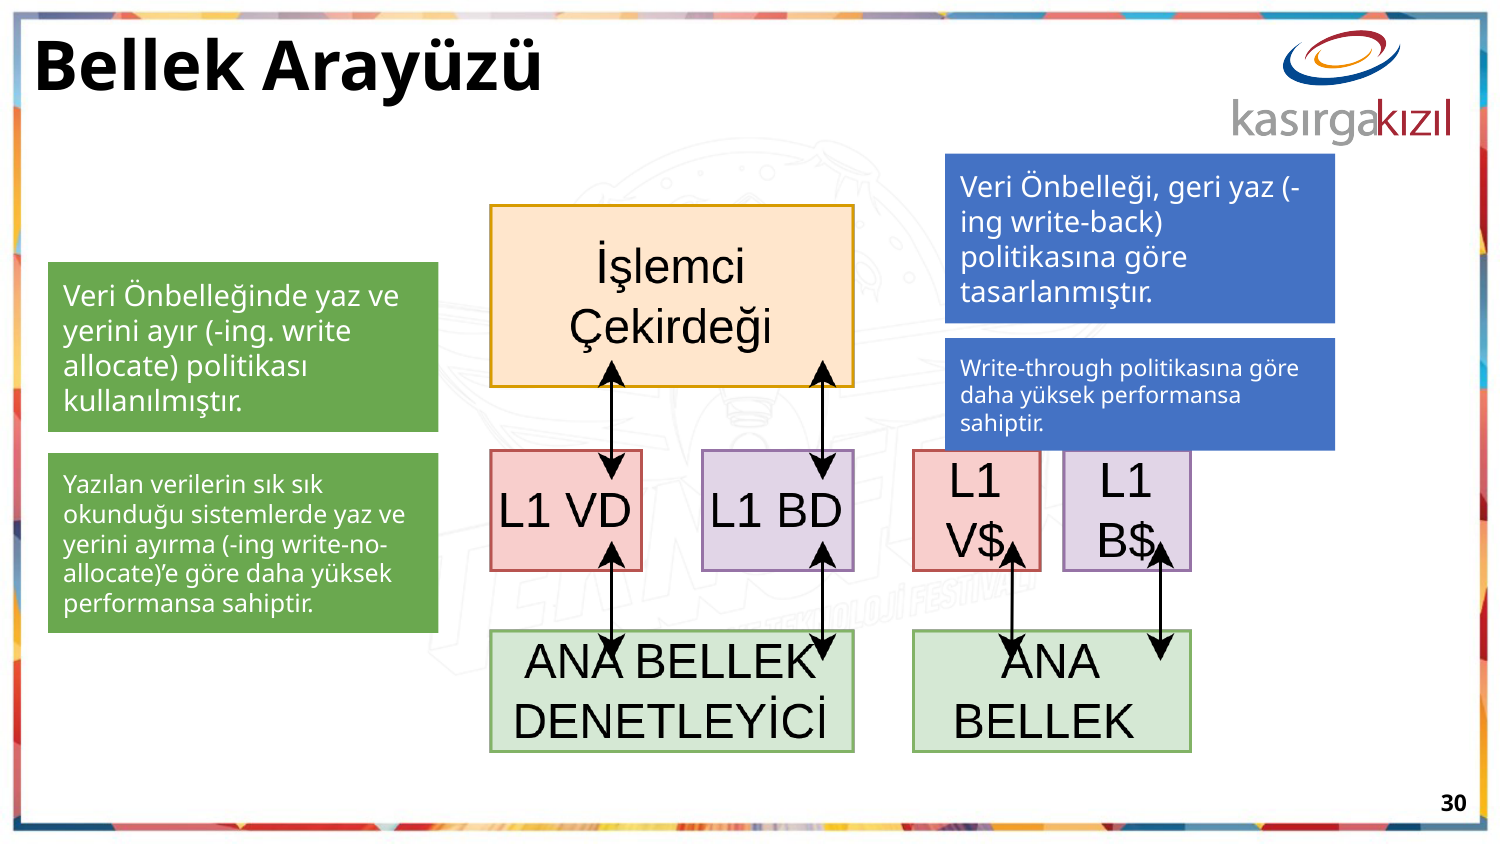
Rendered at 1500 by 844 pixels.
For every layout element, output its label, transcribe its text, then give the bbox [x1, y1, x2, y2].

slide_number ‹#› [1353, 782, 1479, 827]
text_box Veri Önbelleği, geri yaz (-ing write-back) politikasına göre tasarlanmıştır. [945, 153, 1336, 324]
text_box Write-through politikasına göre daha yüksek performansa sahiptir. [1227, 338, 1336, 451]
title Bellek Arayüzü [21, 16, 1479, 121]
text_box Yazılan verilerin sık sık okunduğu sistemlerde yaz ve yerini ayırma (-ing write-no-allocate)’e göre daha yüksek performansa sahiptir. [48, 453, 439, 633]
text_box Veri Önbelleğinde yaz ve yerini ayır (-ing. write allocate) politikası kullanılmıştır. [48, 262, 439, 432]
picture [0, 0, 1500, 844]
